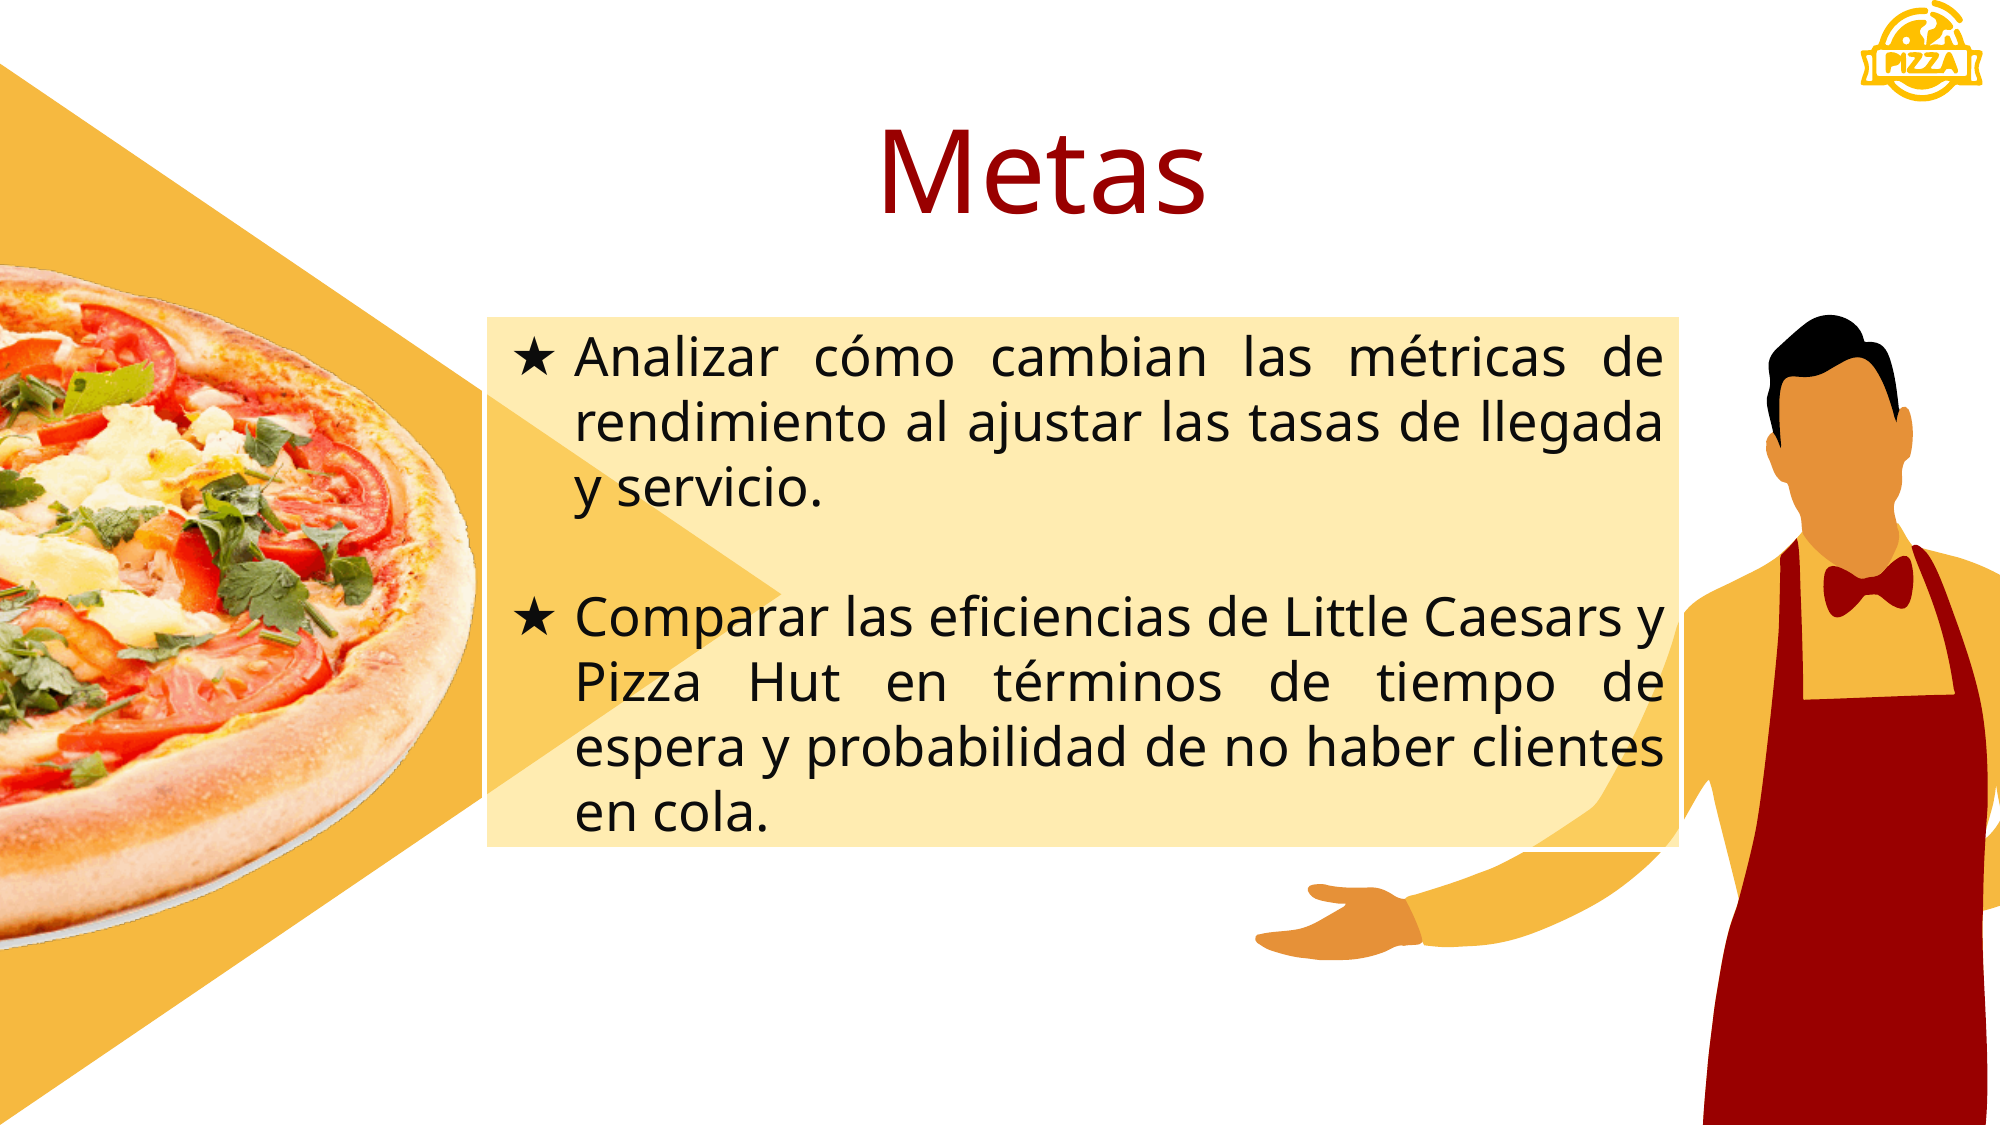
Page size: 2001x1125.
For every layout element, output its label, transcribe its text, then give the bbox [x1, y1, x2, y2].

text_box [0, 1016, 159, 1125]
text_box Metas [537, 96, 1573, 237]
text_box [1255, 314, 2000, 1125]
text_box Analizar cómo cambian las métricas de rendimiento al ajustar las tasas de llegada y servicio. Comparar las eficiencias de Little Caesars y Pizza Hut en términos de tiempo de espera y probabilidad de no haber clientes en cola. [529, 314, 1253, 850]
text_box [0, 63, 169, 178]
text_box [1885, 52, 1907, 74]
picture [0, 179, 525, 1009]
text_box [1860, 7, 1983, 102]
text_box [1906, 52, 1959, 74]
text_box [1931, 0, 1963, 24]
